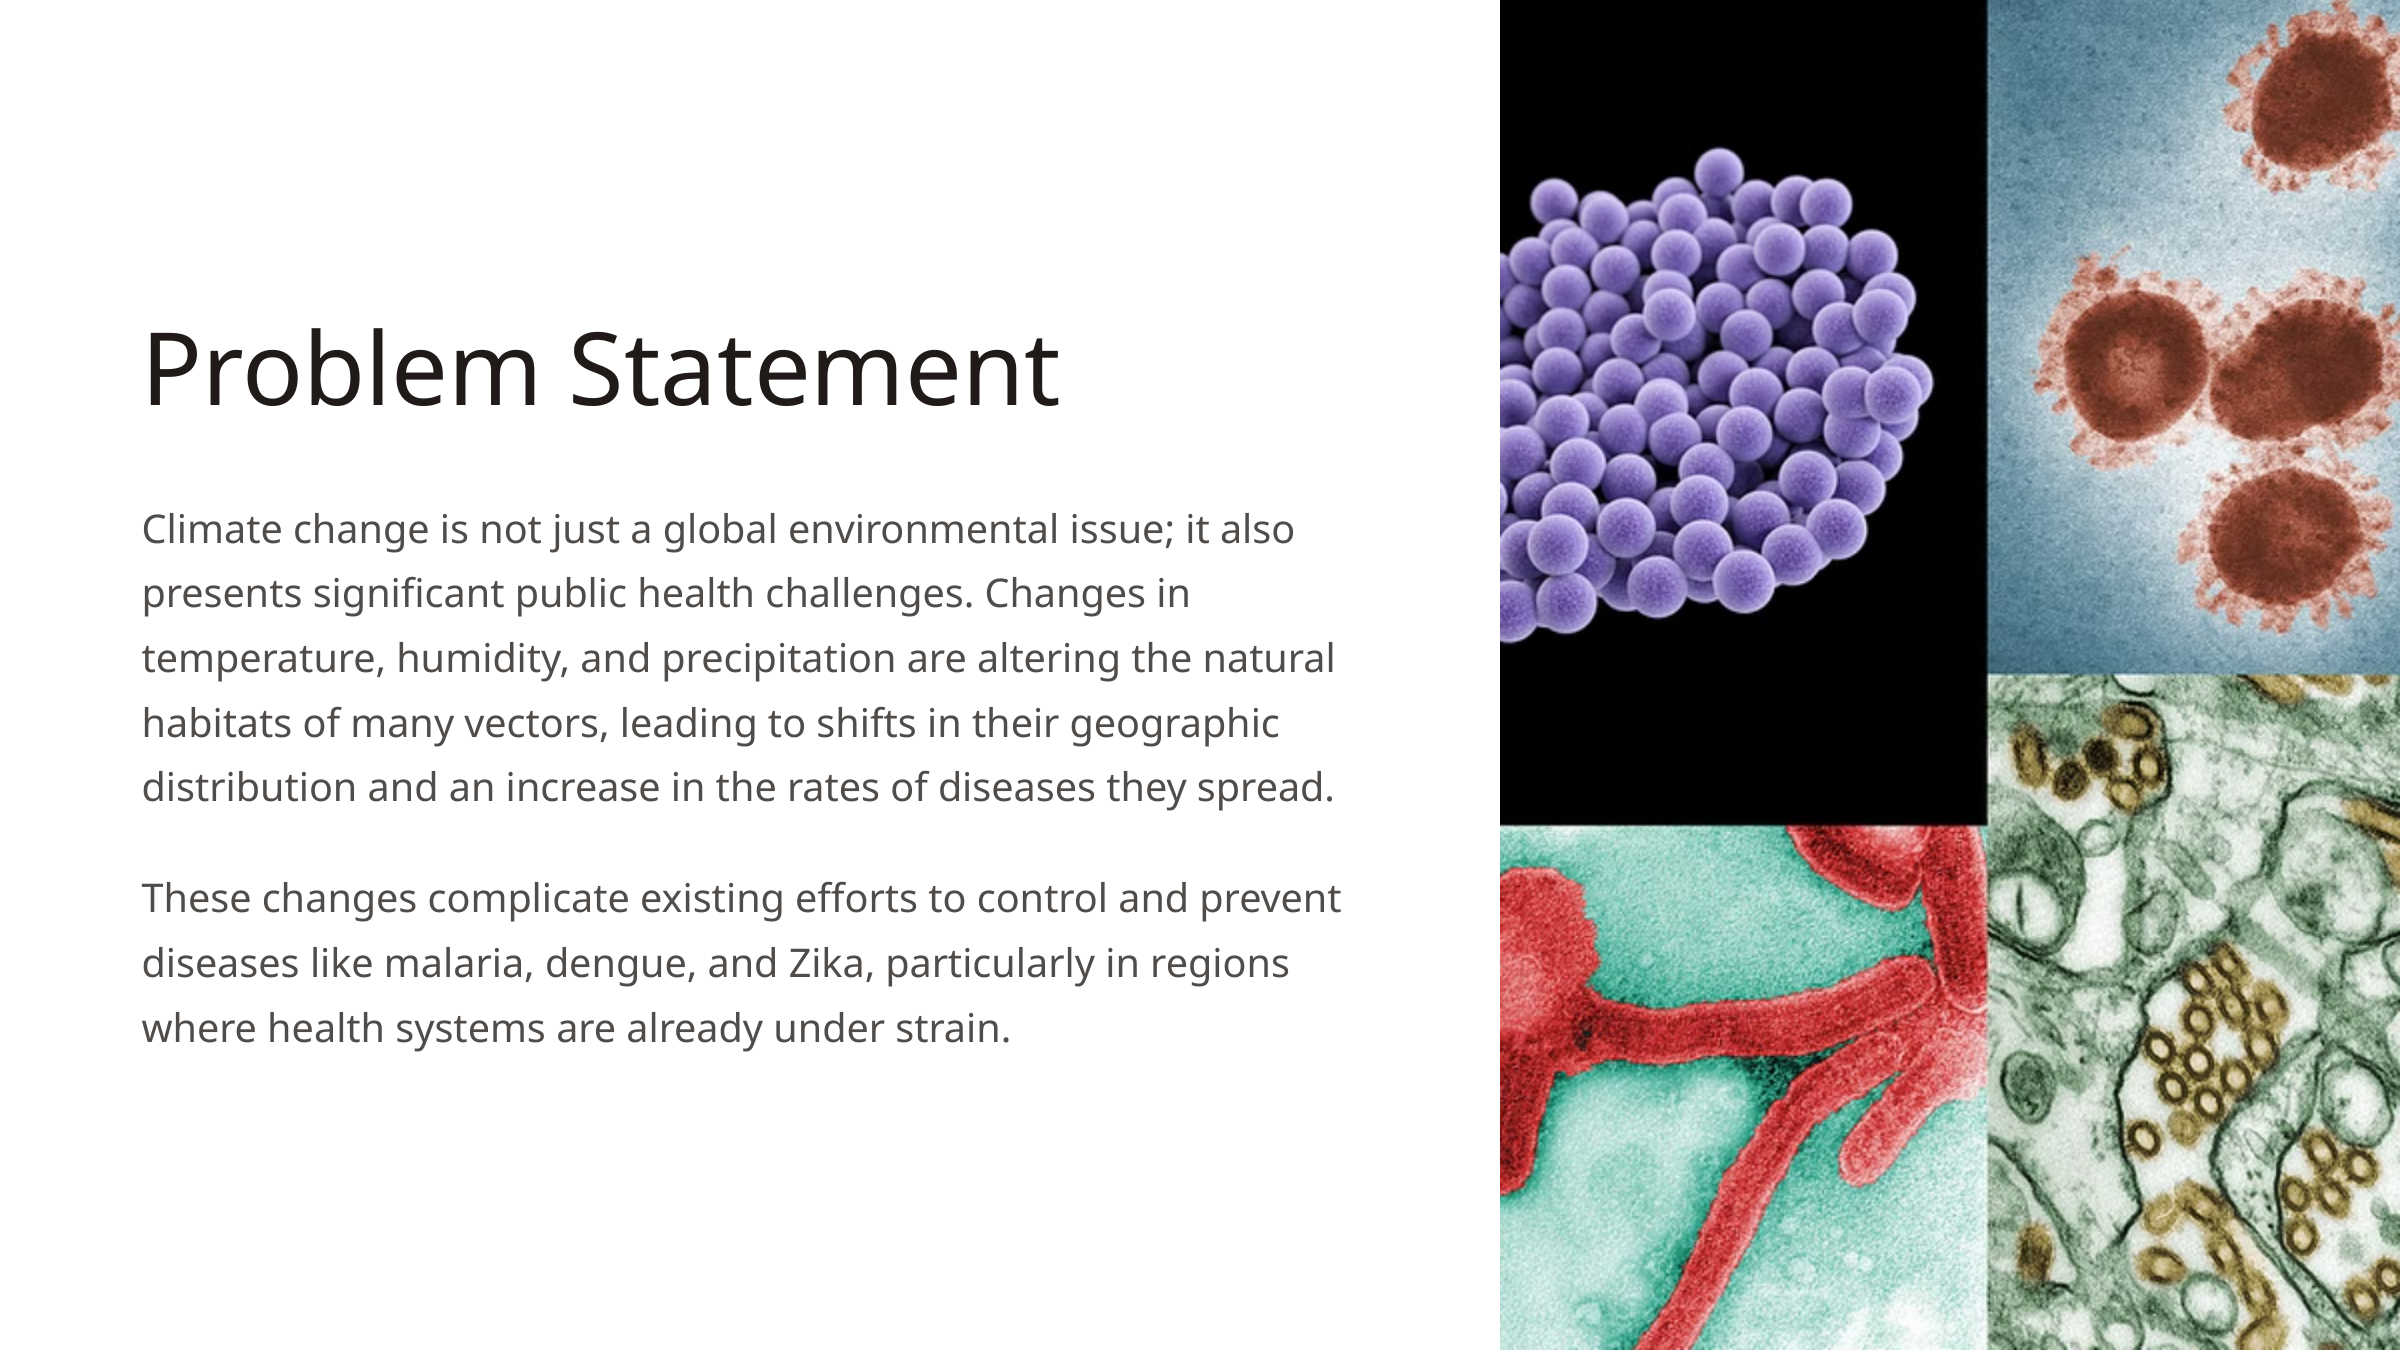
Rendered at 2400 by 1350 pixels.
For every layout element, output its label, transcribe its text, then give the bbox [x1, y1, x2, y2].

text_box Problem Statement [141, 299, 1155, 426]
text_box These changes complicate existing efforts to control and prevent diseases like malaria, dengue, and Zika, particularly in regions where health systems are already under strain. [141, 856, 1359, 1051]
picture [1499, 0, 2400, 1350]
text_box Climate change is not just a global environmental issue; it also presents significant public health challenges. Changes in temperature, humidity, and precipitation are altering the natural habitats of many vectors, leading to shifts in their geographic distribution and an increase in the rates of diseases they spread. [141, 486, 1359, 811]
